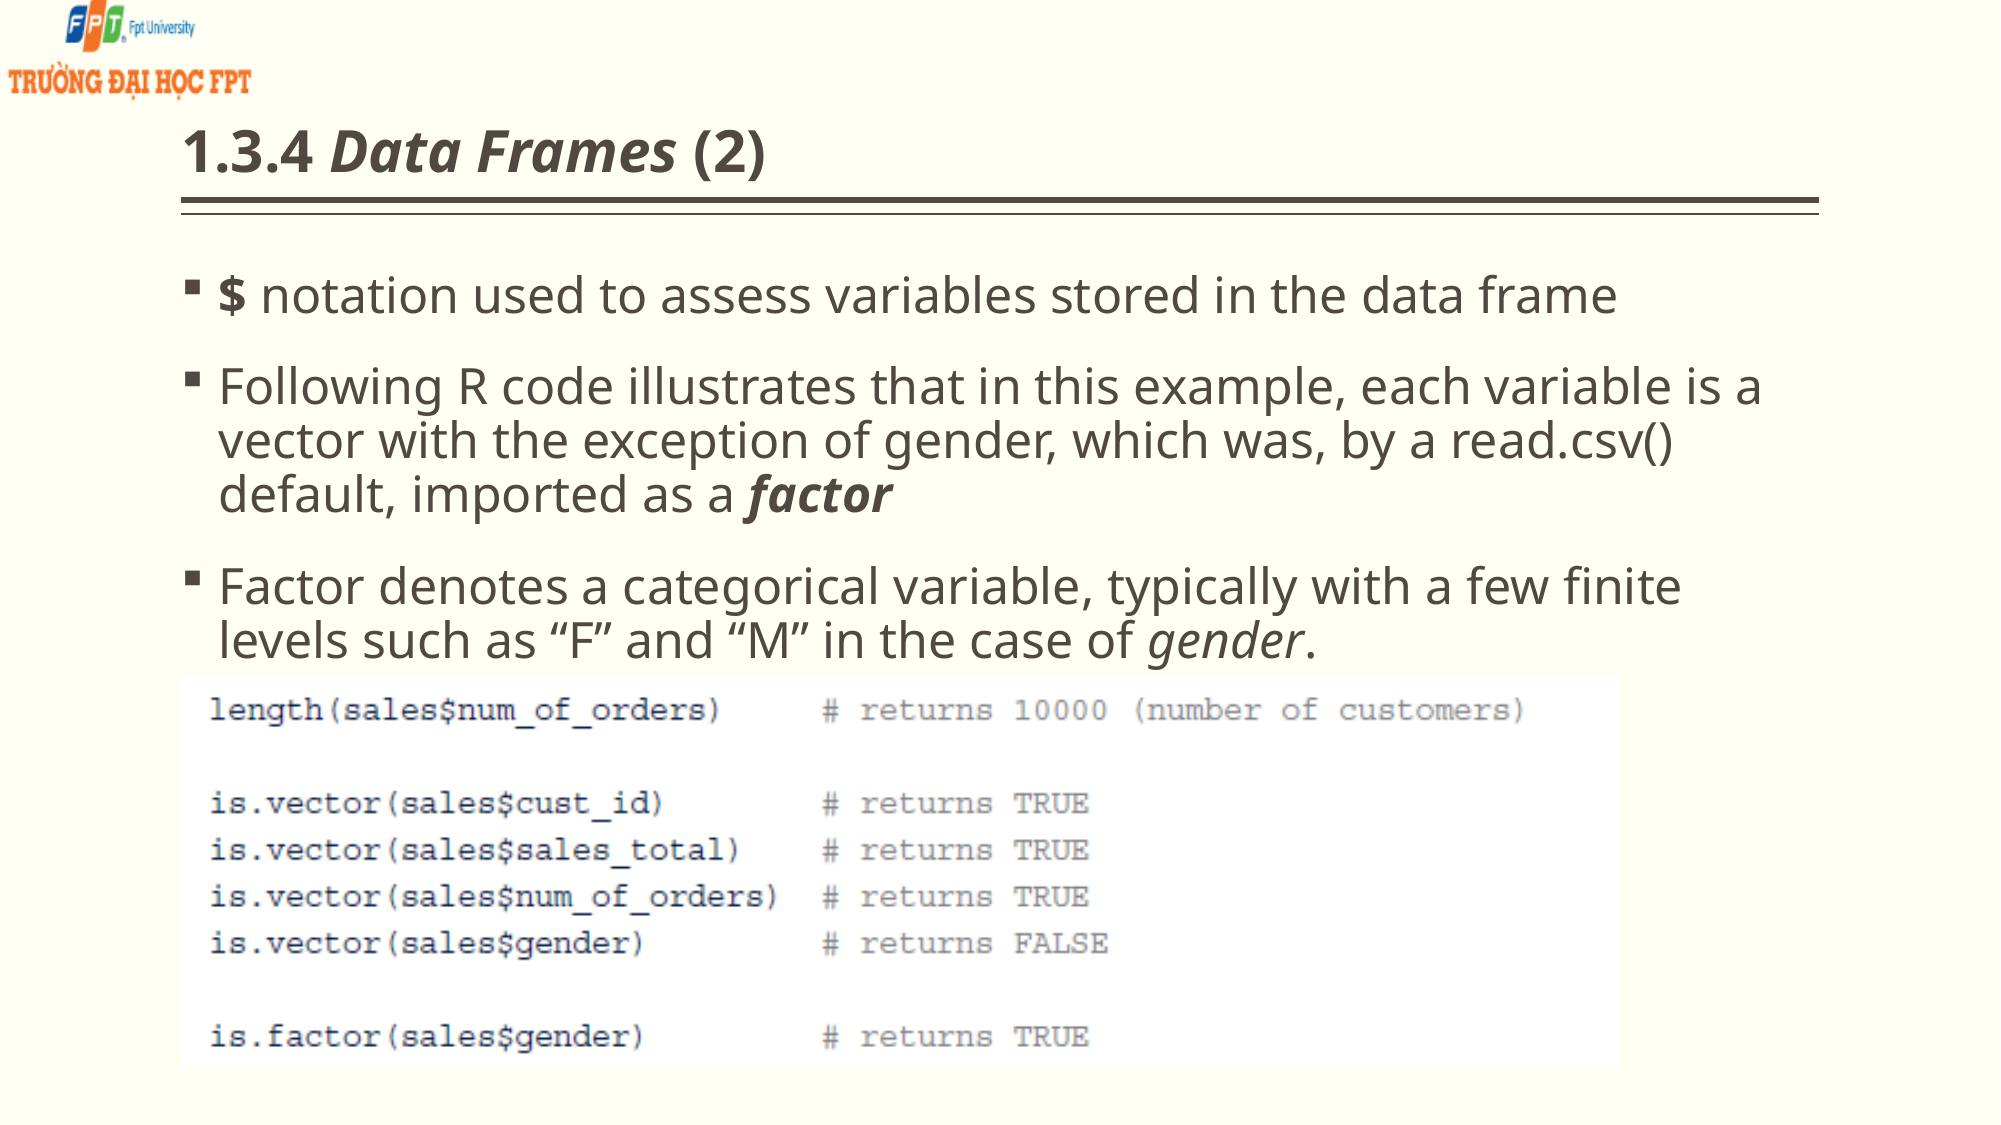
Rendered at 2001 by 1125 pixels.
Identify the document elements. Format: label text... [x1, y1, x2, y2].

list $ notation used to assess variables stored in the data frame Following R code illustrates that in this example, each variable is a vector with the exception of gender, which was, by a read.csv() default, imported as a factor Factor denotes a categorical variable, typically with a few finite levels such as “F” and “M” in the case of gender. [181, 262, 1819, 717]
picture [181, 676, 1619, 1067]
picture [0, 0, 272, 114]
title 1.3.4 Data Frames (2) [181, 12, 1819, 193]
